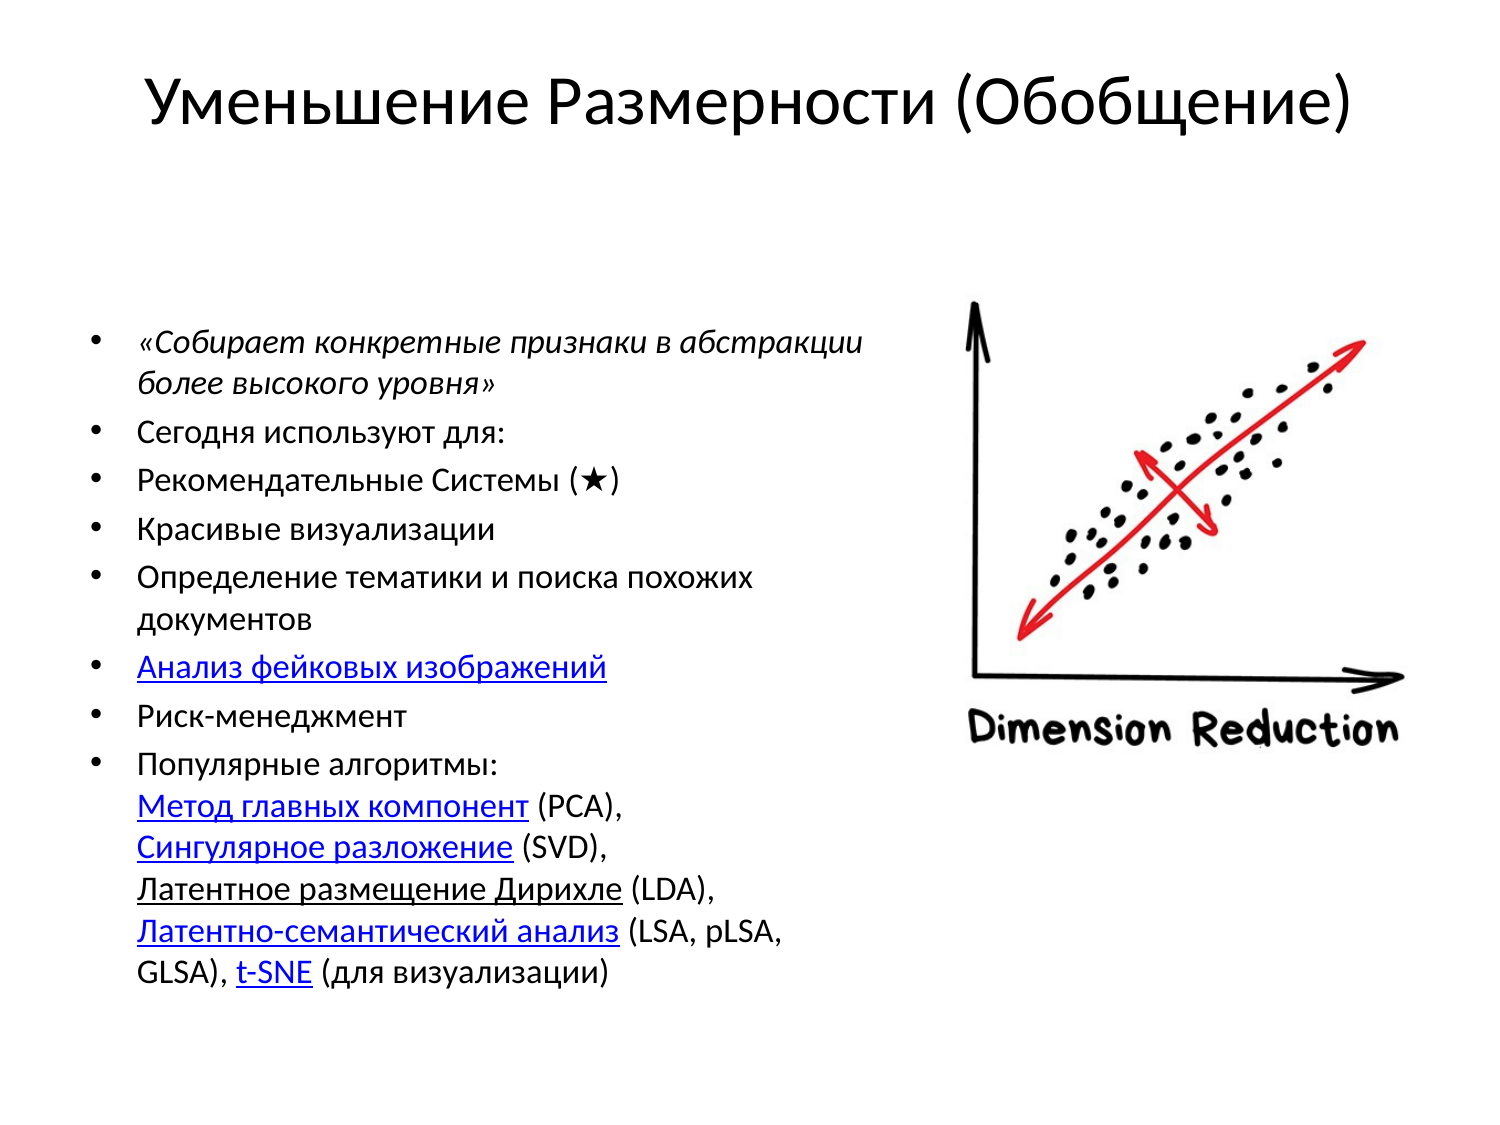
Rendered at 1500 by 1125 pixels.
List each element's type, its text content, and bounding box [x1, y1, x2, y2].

title Уменьшение Размерности (Обобщение) [75, 45, 1425, 233]
picture [903, 231, 1470, 798]
list «Собирает конкретные признаки в абстракции более высокого уровня» Сегодня используют для: Рекомендательные Системы (★) Красивые визуализации Определение тематики и поиска похожих документов Анализ фейковых изображений Риск-менеджмент Популярные алгоритмы: Метод главных компонент (PCA), Сингулярное разложение (SVD), Латентное размещение Дирихле (LDA), Латентно-семантический анализ (LSA, pLSA, GLSA), t-SNE (для визуализации) [75, 262, 880, 1005]
